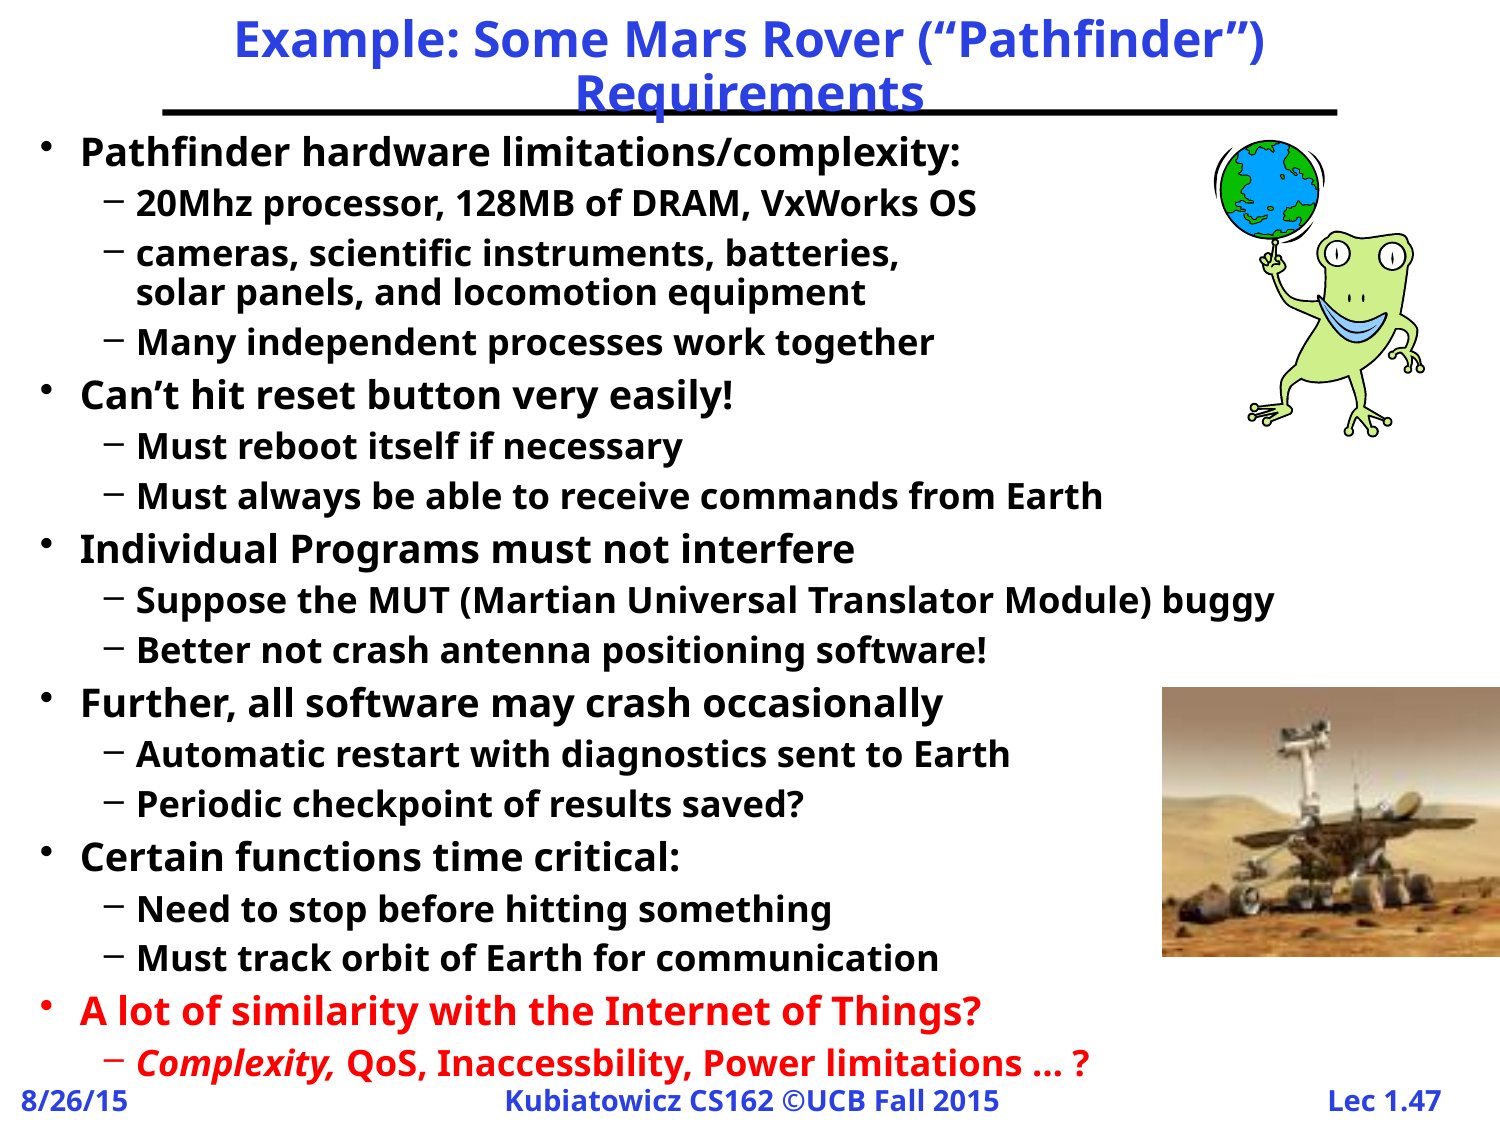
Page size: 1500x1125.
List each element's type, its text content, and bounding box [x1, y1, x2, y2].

picture [1210, 139, 1426, 438]
list Pathfinder hardware limitations/complexity: 20Mhz processor, 128MB of DRAM, VxWorks OS cameras, scientific instruments, batteries, solar panels, and locomotion equipment Many independent processes work together Can’t hit reset button very easily! Must reboot itself if necessary Must always be able to receive commands from Earth Individual Programs must not interfere Suppose the MUT (Martian Universal Translator Module) buggy Better not crash antenna positioning software! Further, all software may crash occasionally Automatic restart with diagnostics sent to Earth Periodic checkpoint of results saved? Certain functions time critical: Need to stop before hitting something Must track orbit of Earth for communication A lot of similarity with the Internet of Things? Complexity, QoS, Inaccessbility, Power limitations … ? [24, 125, 1463, 1100]
title Example: Some Mars Rover (“Pathfinder”) Requirements [37, 24, 1463, 113]
picture [1162, 687, 1500, 957]
